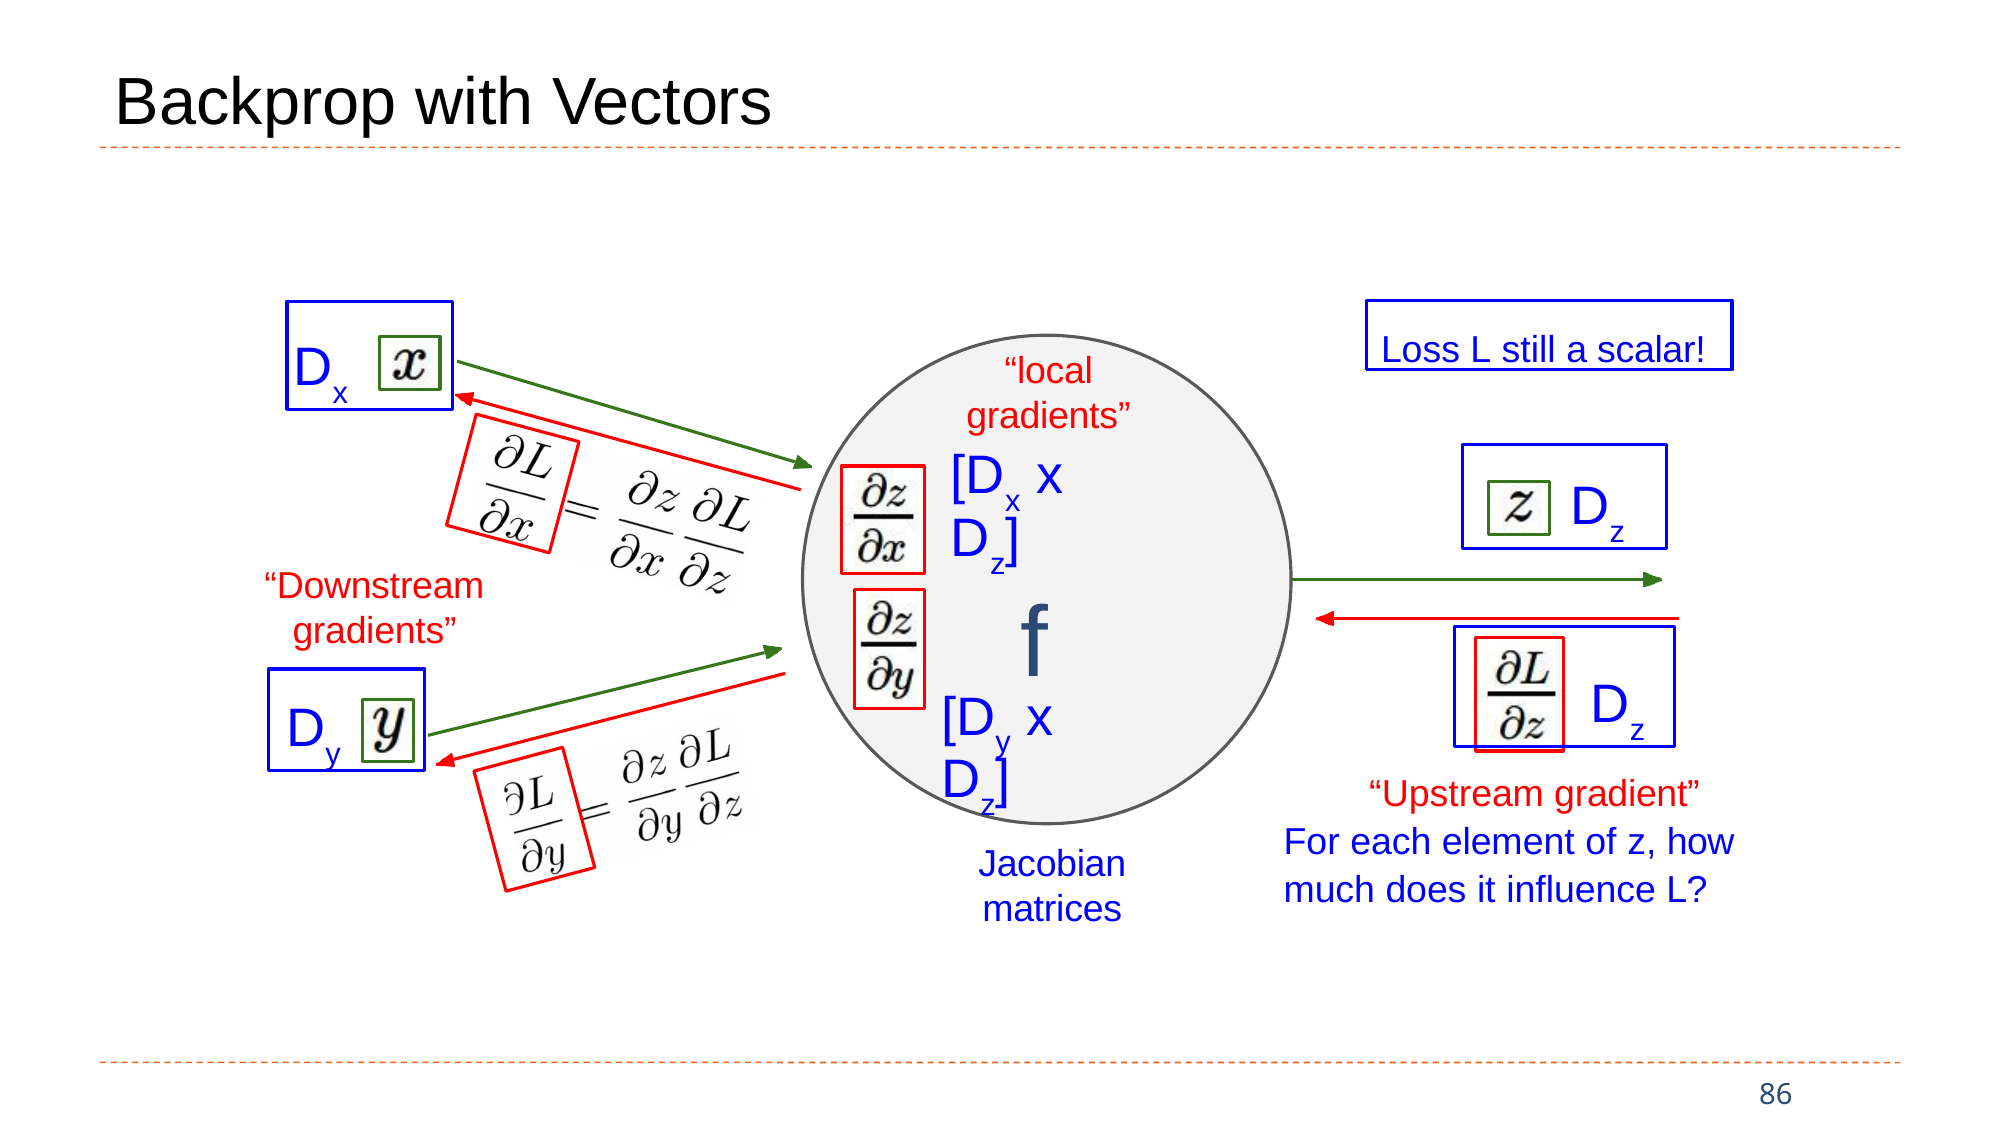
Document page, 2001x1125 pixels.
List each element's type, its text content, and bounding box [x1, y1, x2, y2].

title Backprop with Vectors [99, 24, 1900, 146]
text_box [261, 300, 1738, 913]
